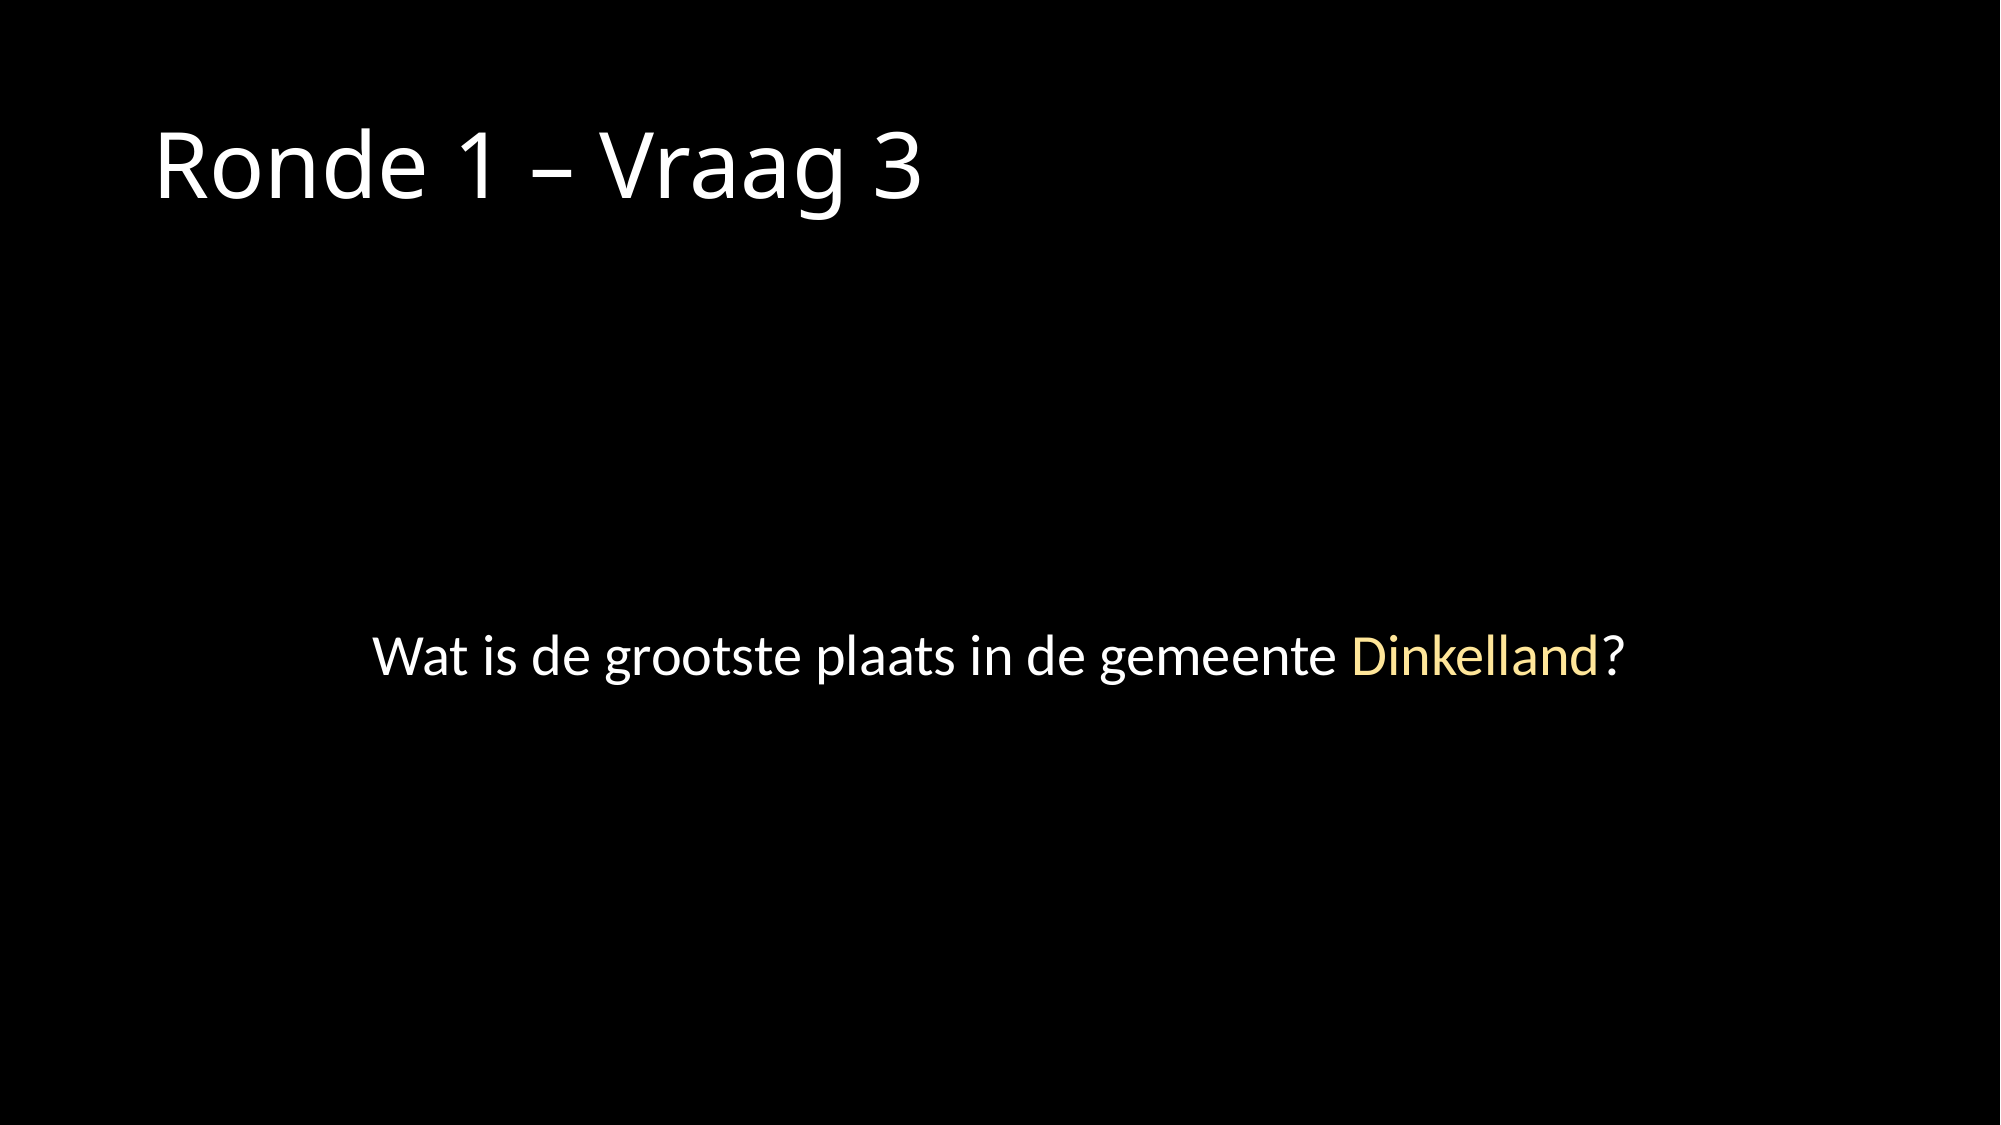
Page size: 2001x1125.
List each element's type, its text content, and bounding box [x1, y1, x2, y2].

list Wat is de grootste plaats in de gemeente Dinkelland? [137, 299, 1863, 1014]
title Ronde 1 – Vraag 3 [137, 59, 1863, 278]
